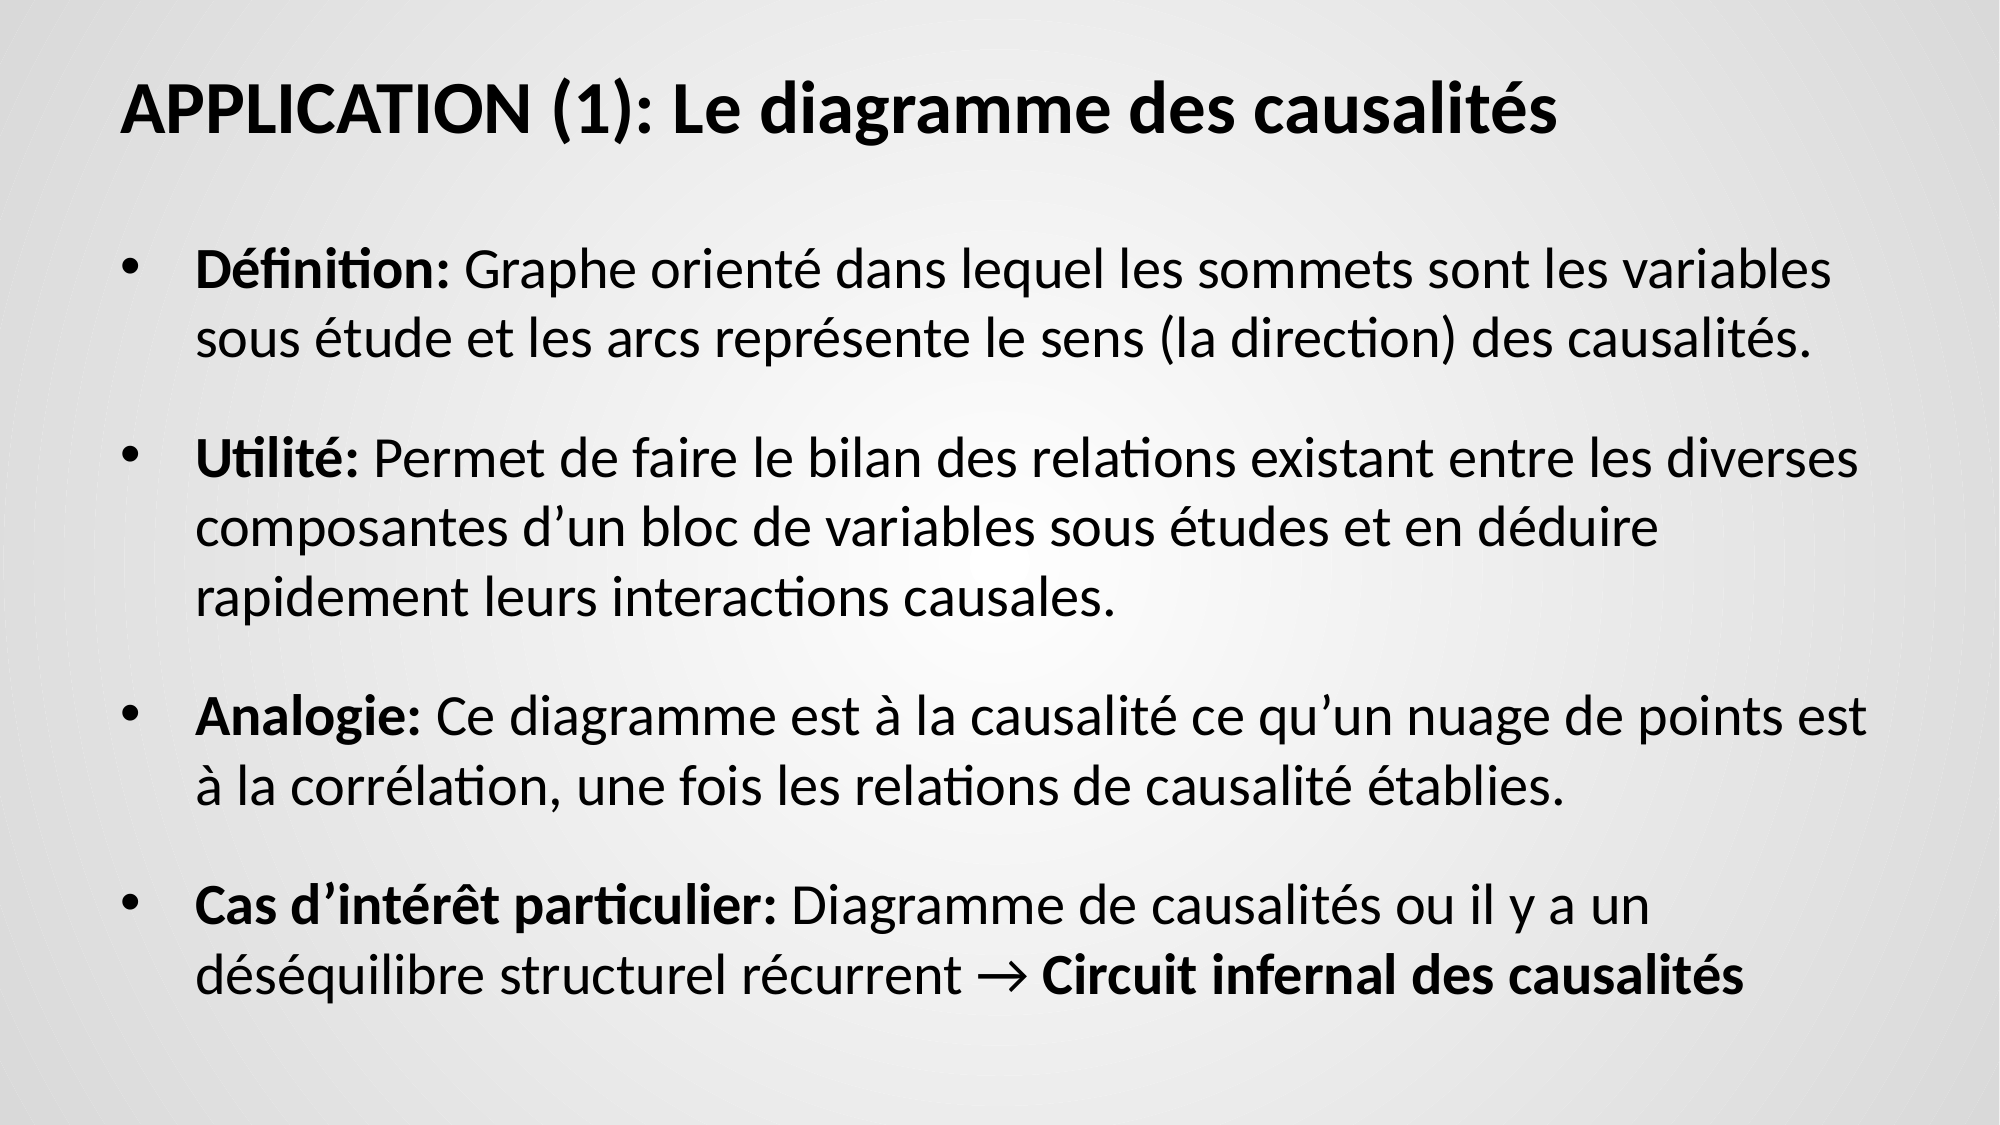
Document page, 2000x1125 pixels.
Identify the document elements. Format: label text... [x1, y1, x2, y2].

title APPLICATION (1): Le diagramme des causalités [99, 45, 1900, 162]
list Définition: Graphe orienté dans lequel les sommets sont les variables sous étude et les arcs représente le sens (la direction) des causalités. Utilité: Permet de faire le bilan des relations existant entre les diverses composantes d’un bloc de variables sous études et en déduire rapidement leurs interactions causales. Analogie: Ce diagramme est à la causalité ce qu’un nuage de points est à la corrélation, une fois les relations de causalité établies. Cas d’intérêt particulier: Diagramme de causalités ou il y a un déséquilibre structurel récurrent → Circuit infernal des causalités [99, 219, 1900, 1035]
